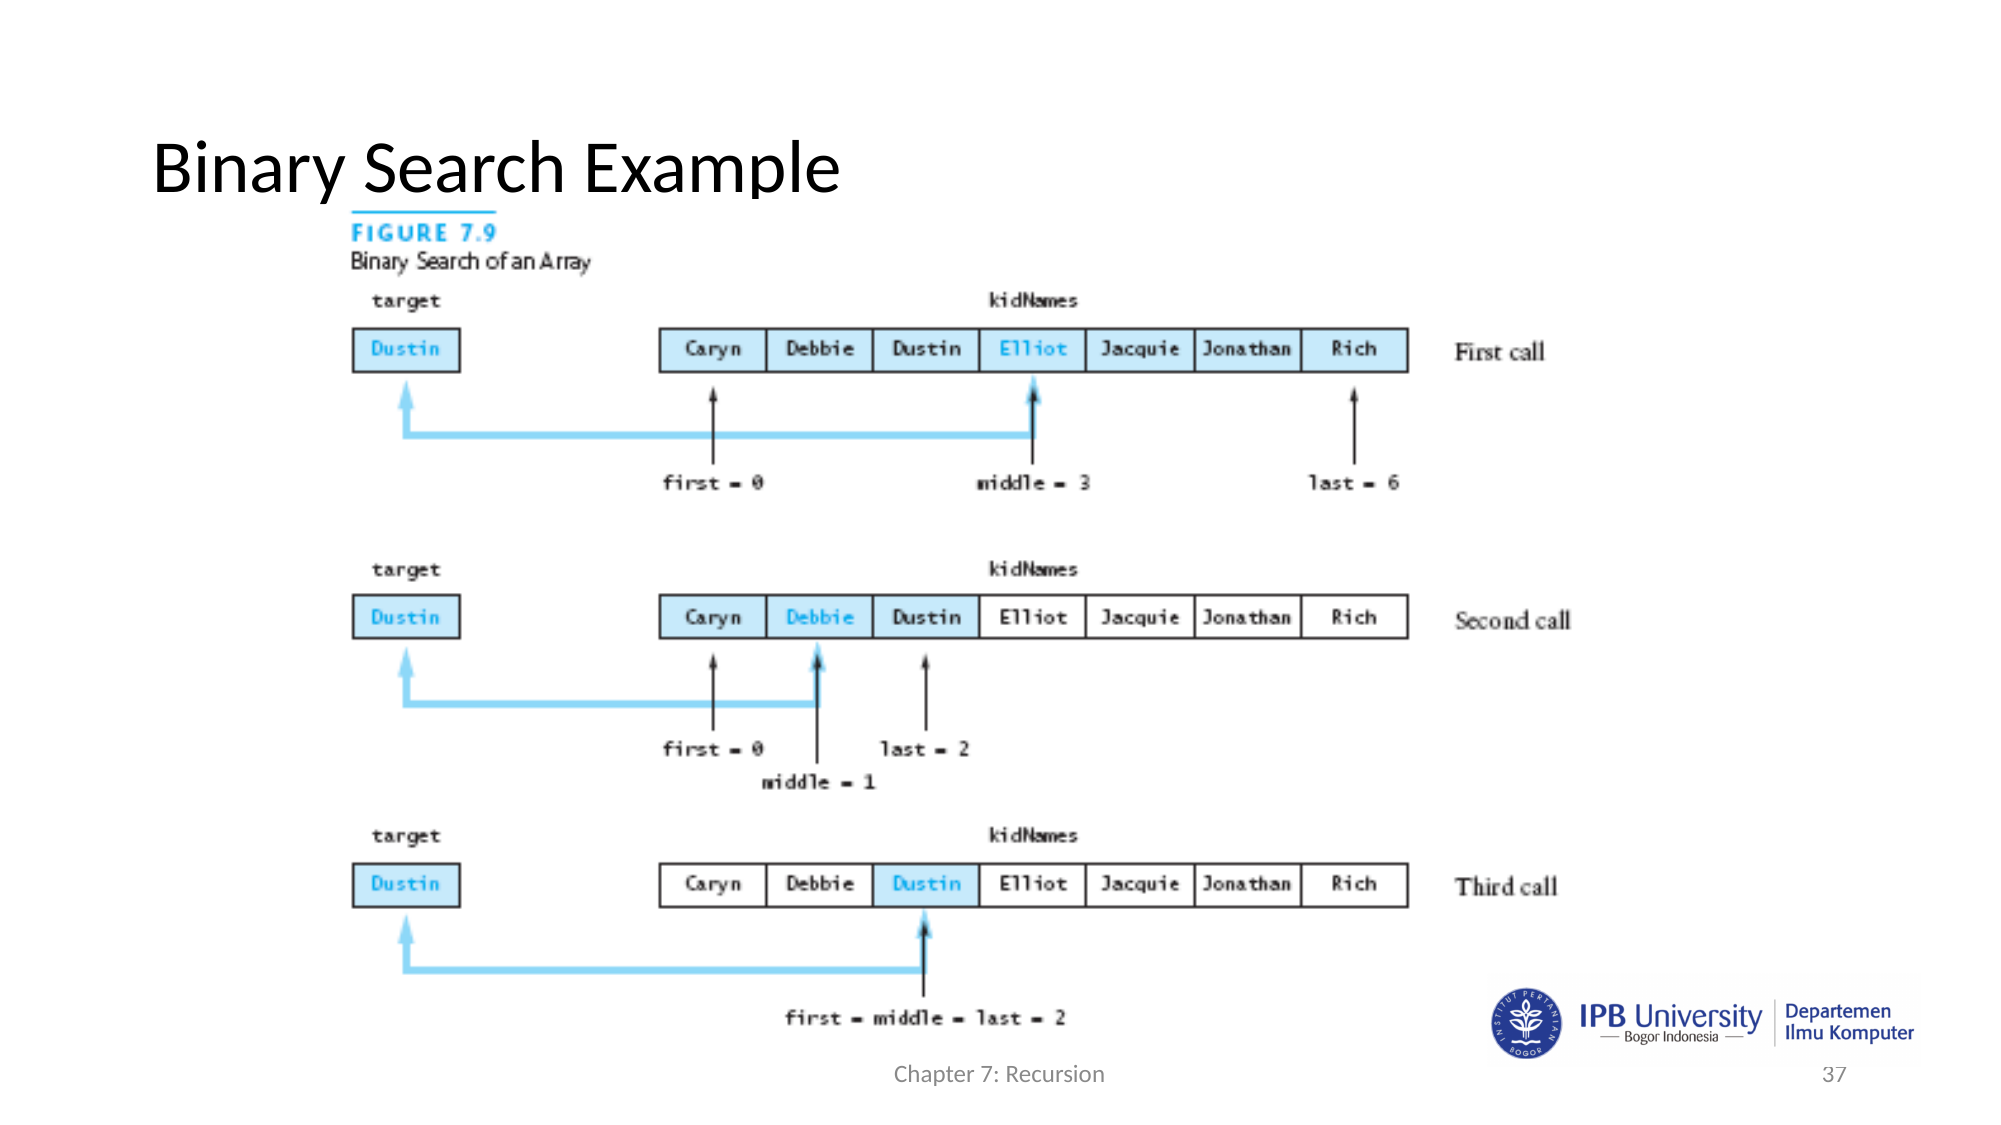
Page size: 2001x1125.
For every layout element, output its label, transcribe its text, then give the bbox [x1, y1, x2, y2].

text_box Chapter 7: Recursion [662, 1059, 1338, 1103]
picture [335, 199, 1921, 1067]
title Binary Search Example [137, 59, 1863, 278]
text_box 37 [1412, 1059, 1863, 1103]
